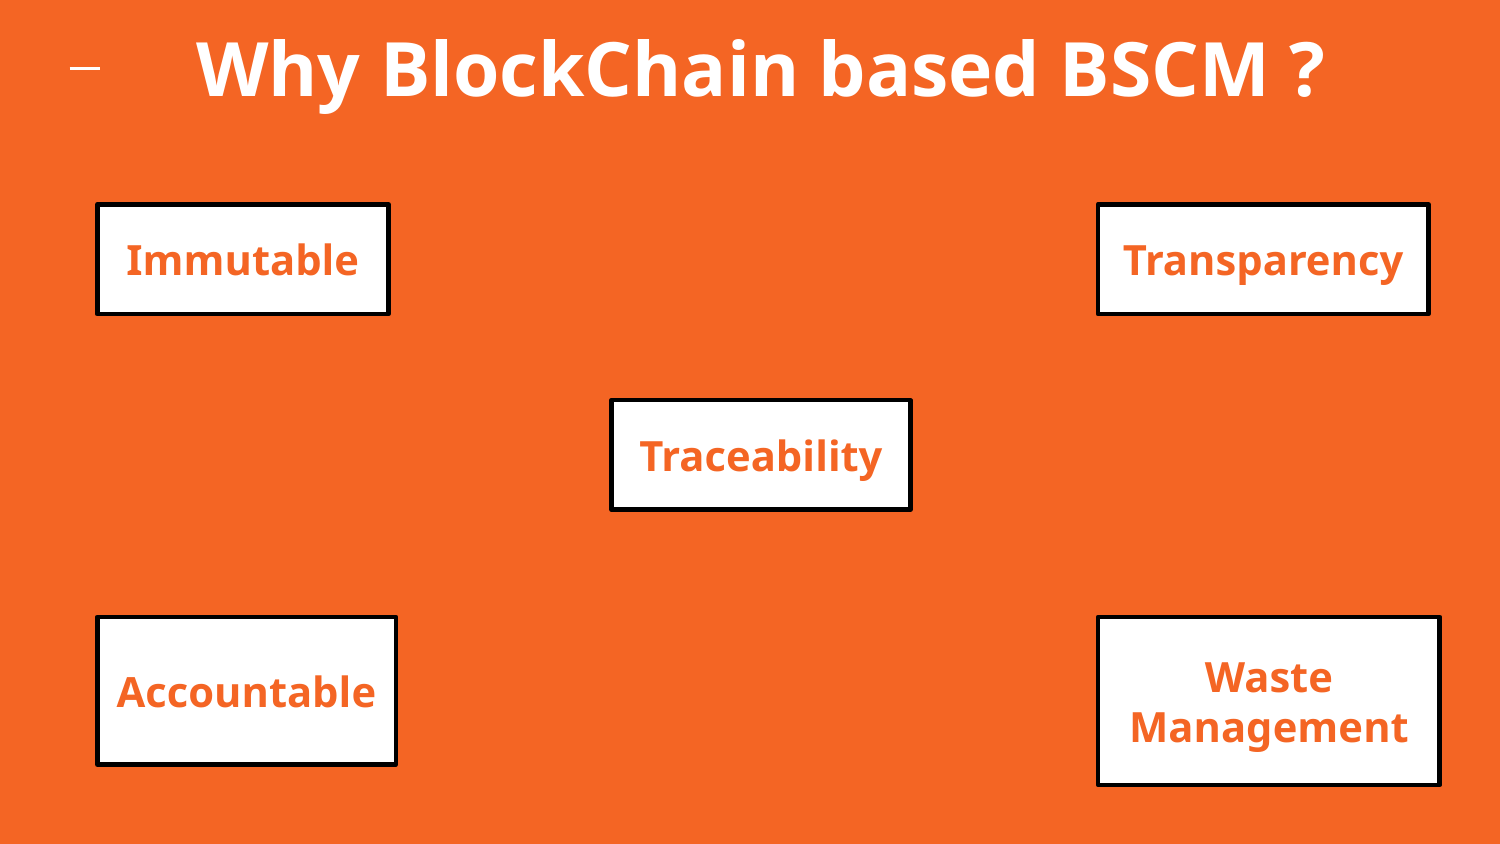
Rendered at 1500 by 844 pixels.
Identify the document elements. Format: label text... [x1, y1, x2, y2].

text_box Why BlockChain based BSCM ? [133, 27, 1389, 106]
text_box Waste Management [1098, 617, 1440, 785]
text_box Transparency [1098, 204, 1429, 315]
text_box Accountable [97, 616, 396, 765]
text_box Traceability [611, 400, 911, 510]
text_box Immutable [97, 204, 389, 315]
